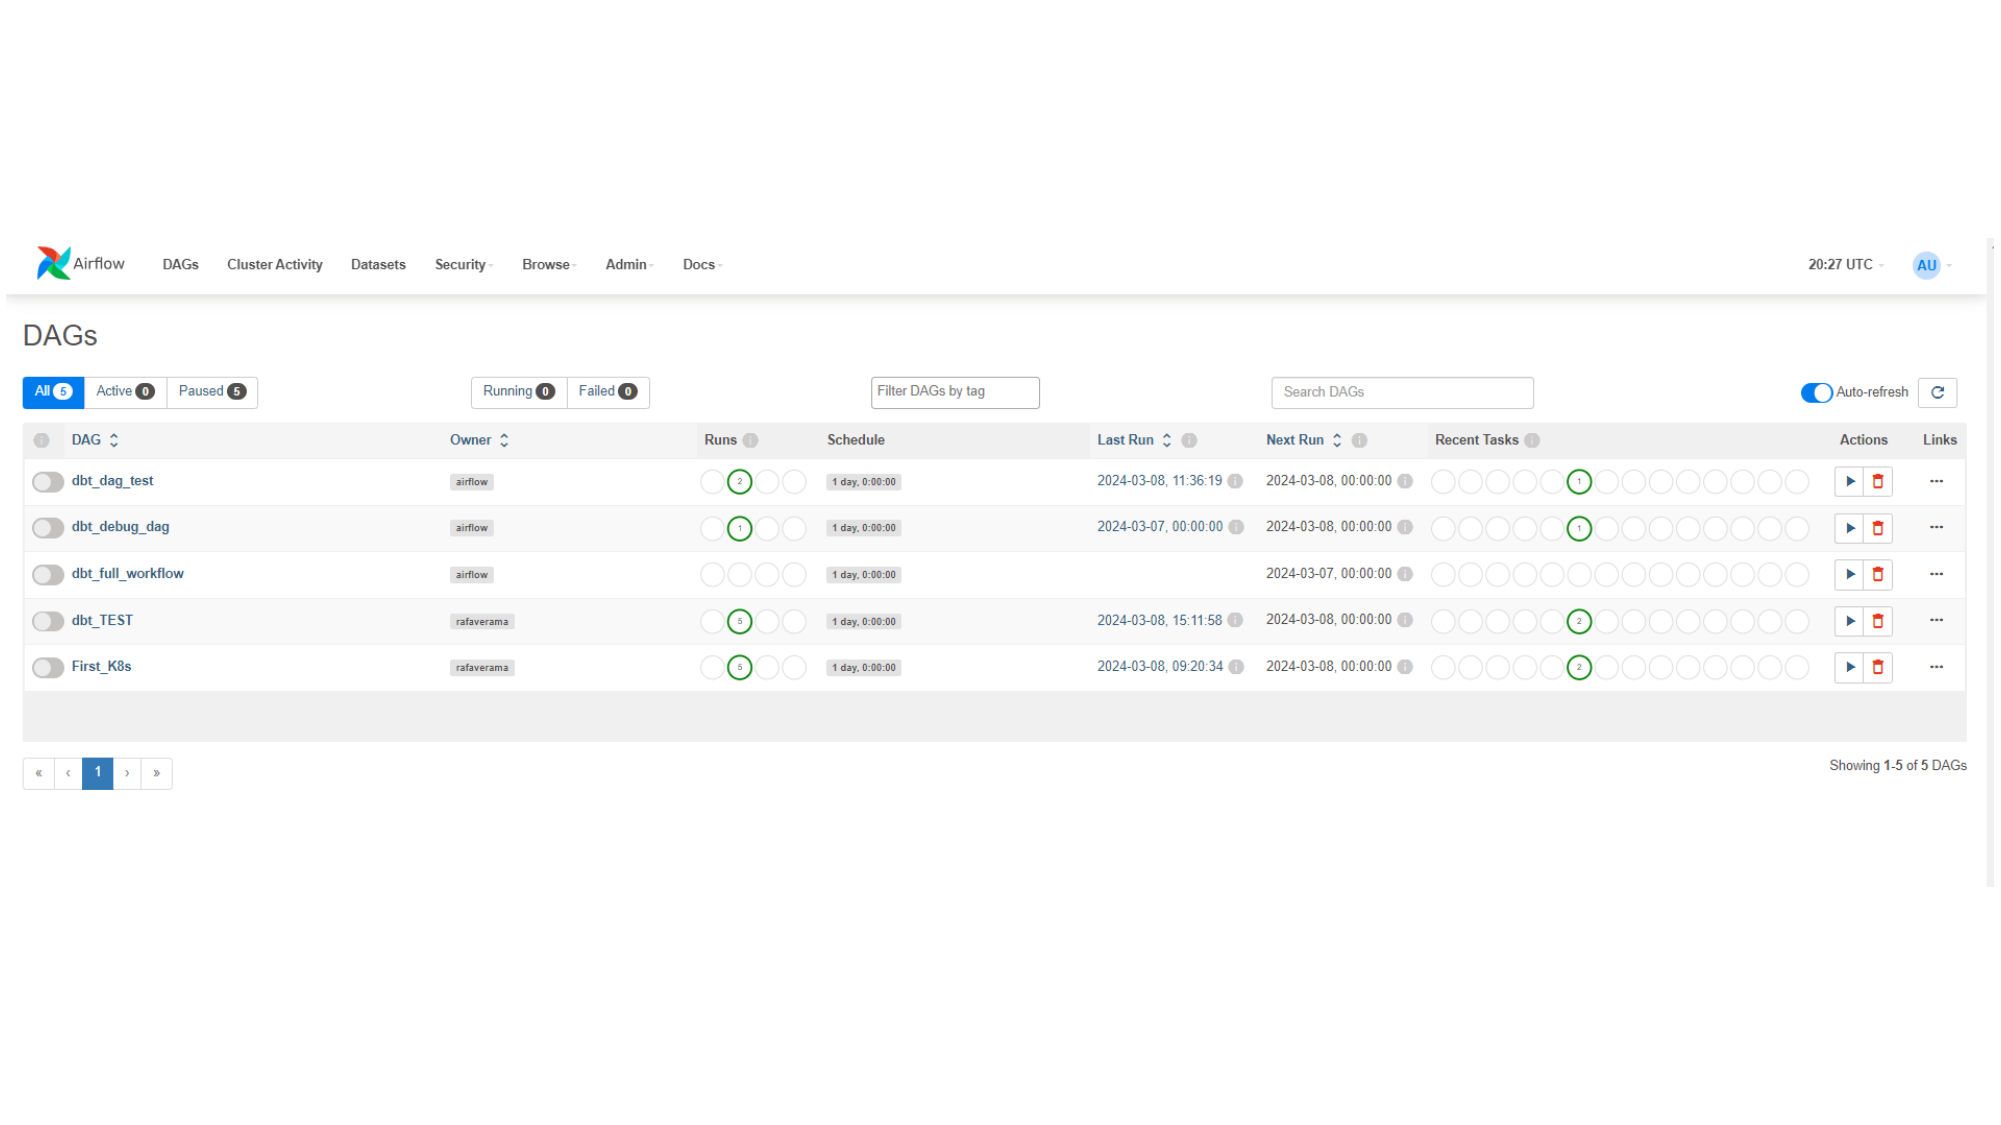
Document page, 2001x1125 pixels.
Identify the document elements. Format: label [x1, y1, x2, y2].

picture [6, 237, 1994, 887]
